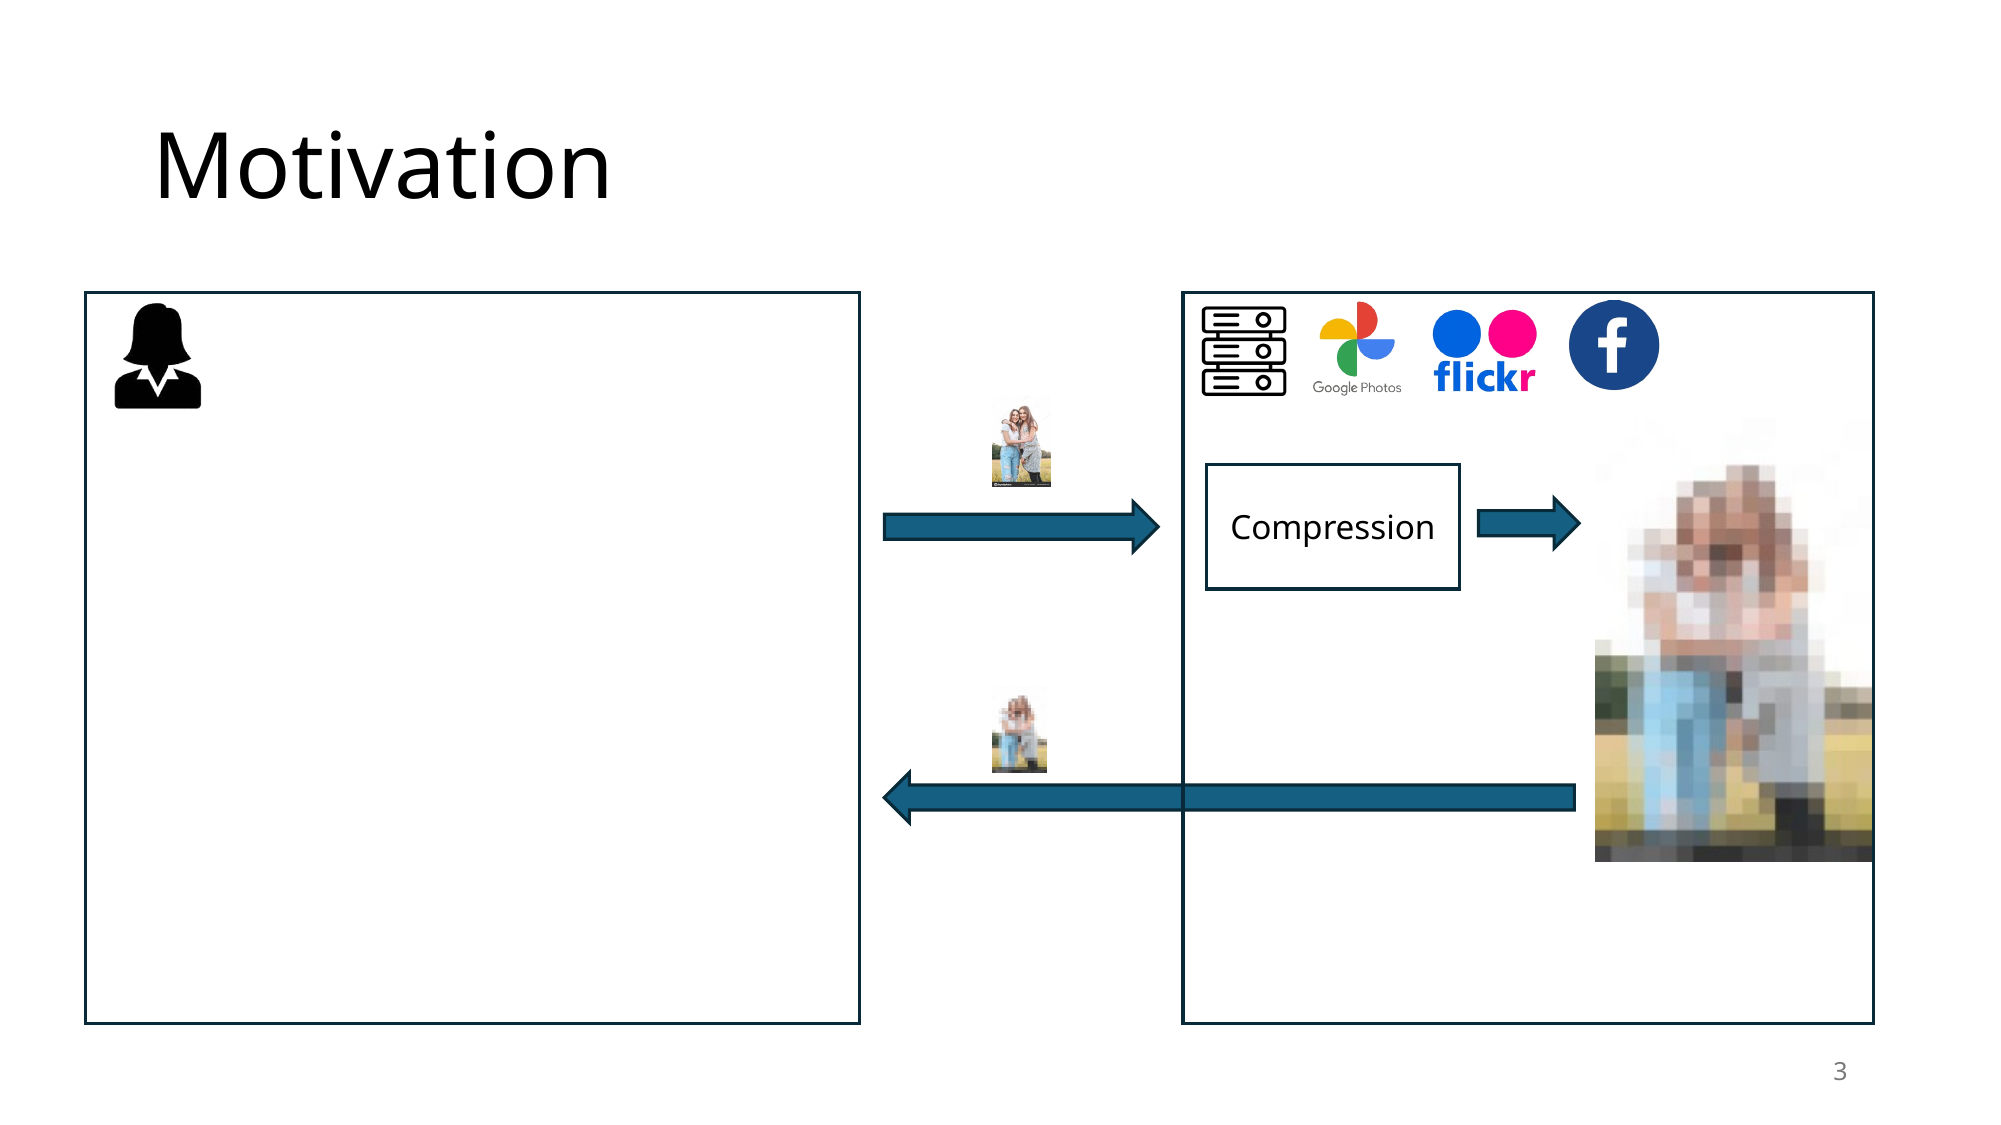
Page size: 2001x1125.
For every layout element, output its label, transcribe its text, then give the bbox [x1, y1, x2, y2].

picture [992, 394, 1051, 488]
title Motivation [137, 59, 1863, 278]
text_box [1181, 291, 1875, 1025]
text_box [1299, 299, 1695, 402]
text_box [1205, 463, 1461, 590]
picture [1594, 417, 1874, 863]
text_box [84, 291, 861, 1025]
picture [991, 686, 1047, 773]
text_box [1476, 494, 1582, 552]
picture [90, 292, 225, 419]
picture [1190, 296, 1299, 405]
text_box [882, 497, 1161, 556]
slide_number 3 [1412, 1042, 1863, 1103]
text_box [882, 768, 1181, 827]
